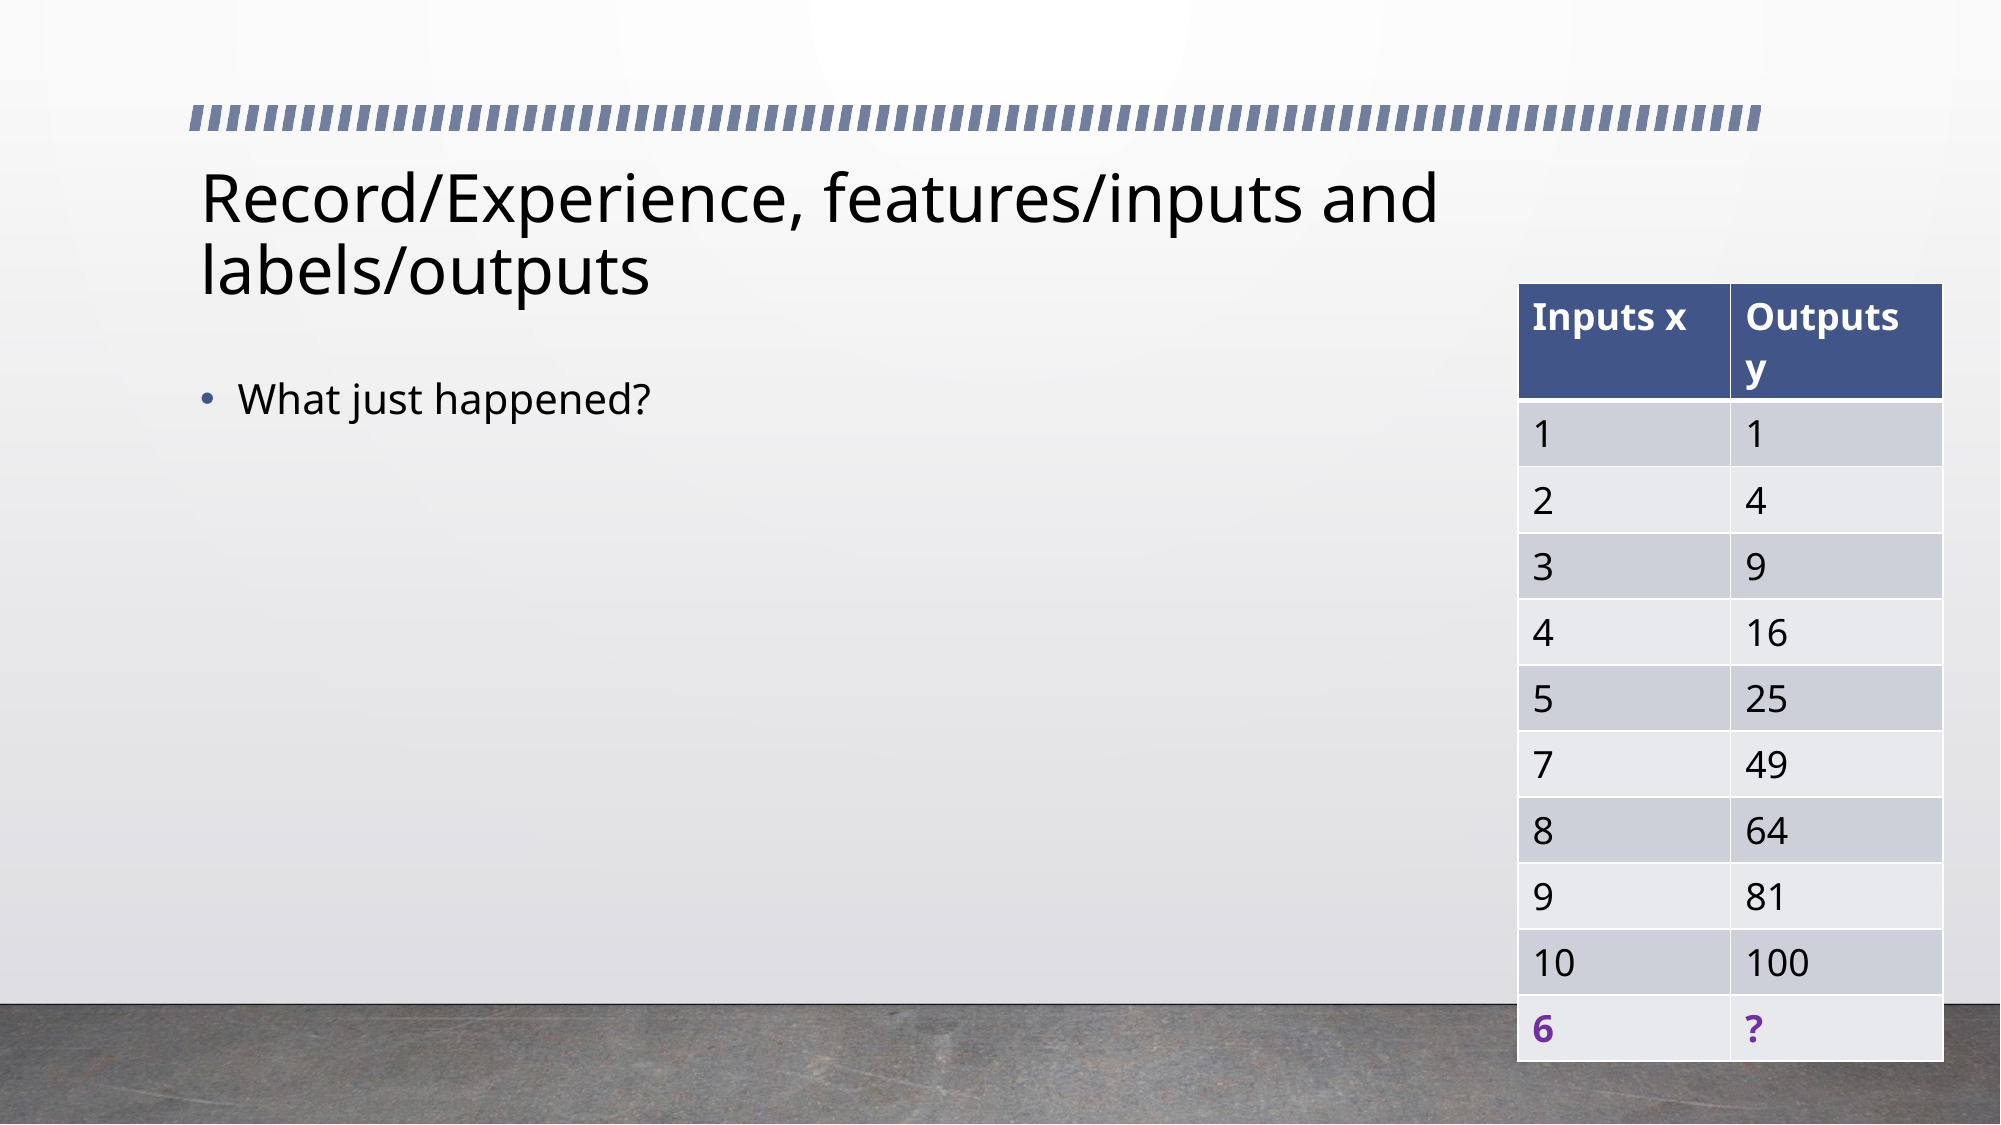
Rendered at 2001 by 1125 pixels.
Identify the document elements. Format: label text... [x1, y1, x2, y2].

table_cell 81 [1731, 864, 1942, 928]
table_cell 16 [1731, 600, 1942, 664]
table_cell 7 [1519, 732, 1730, 796]
table_cell 25 [1731, 666, 1942, 730]
table_cell 9 [1519, 864, 1730, 928]
table_cell 3 [1519, 534, 1730, 598]
table_cell 10 [1519, 930, 1730, 994]
table_cell 5 [1519, 666, 1730, 730]
table_cell 1 [1519, 403, 1730, 466]
table_cell 9 [1731, 534, 1942, 598]
table_cell 2 [1519, 467, 1730, 532]
table_cell 100 [1731, 930, 1942, 994]
table_cell 49 [1731, 732, 1942, 796]
table_cell 6 [1519, 996, 1730, 1060]
picture [0, 1004, 2000, 1124]
table_cell 8 [1519, 798, 1730, 862]
table_header Outputs y [1731, 284, 1942, 398]
table_cell 4 [1519, 600, 1730, 664]
table_cell ? [1731, 996, 1942, 1060]
title Record/Experience, features/inputs and labels/outputs [185, 157, 1762, 331]
list What just happened? [185, 355, 948, 1053]
table_header Inputs x [1519, 284, 1730, 398]
table_cell 1 [1731, 403, 1942, 466]
table_cell 64 [1731, 798, 1942, 862]
table_cell 4 [1731, 467, 1942, 532]
